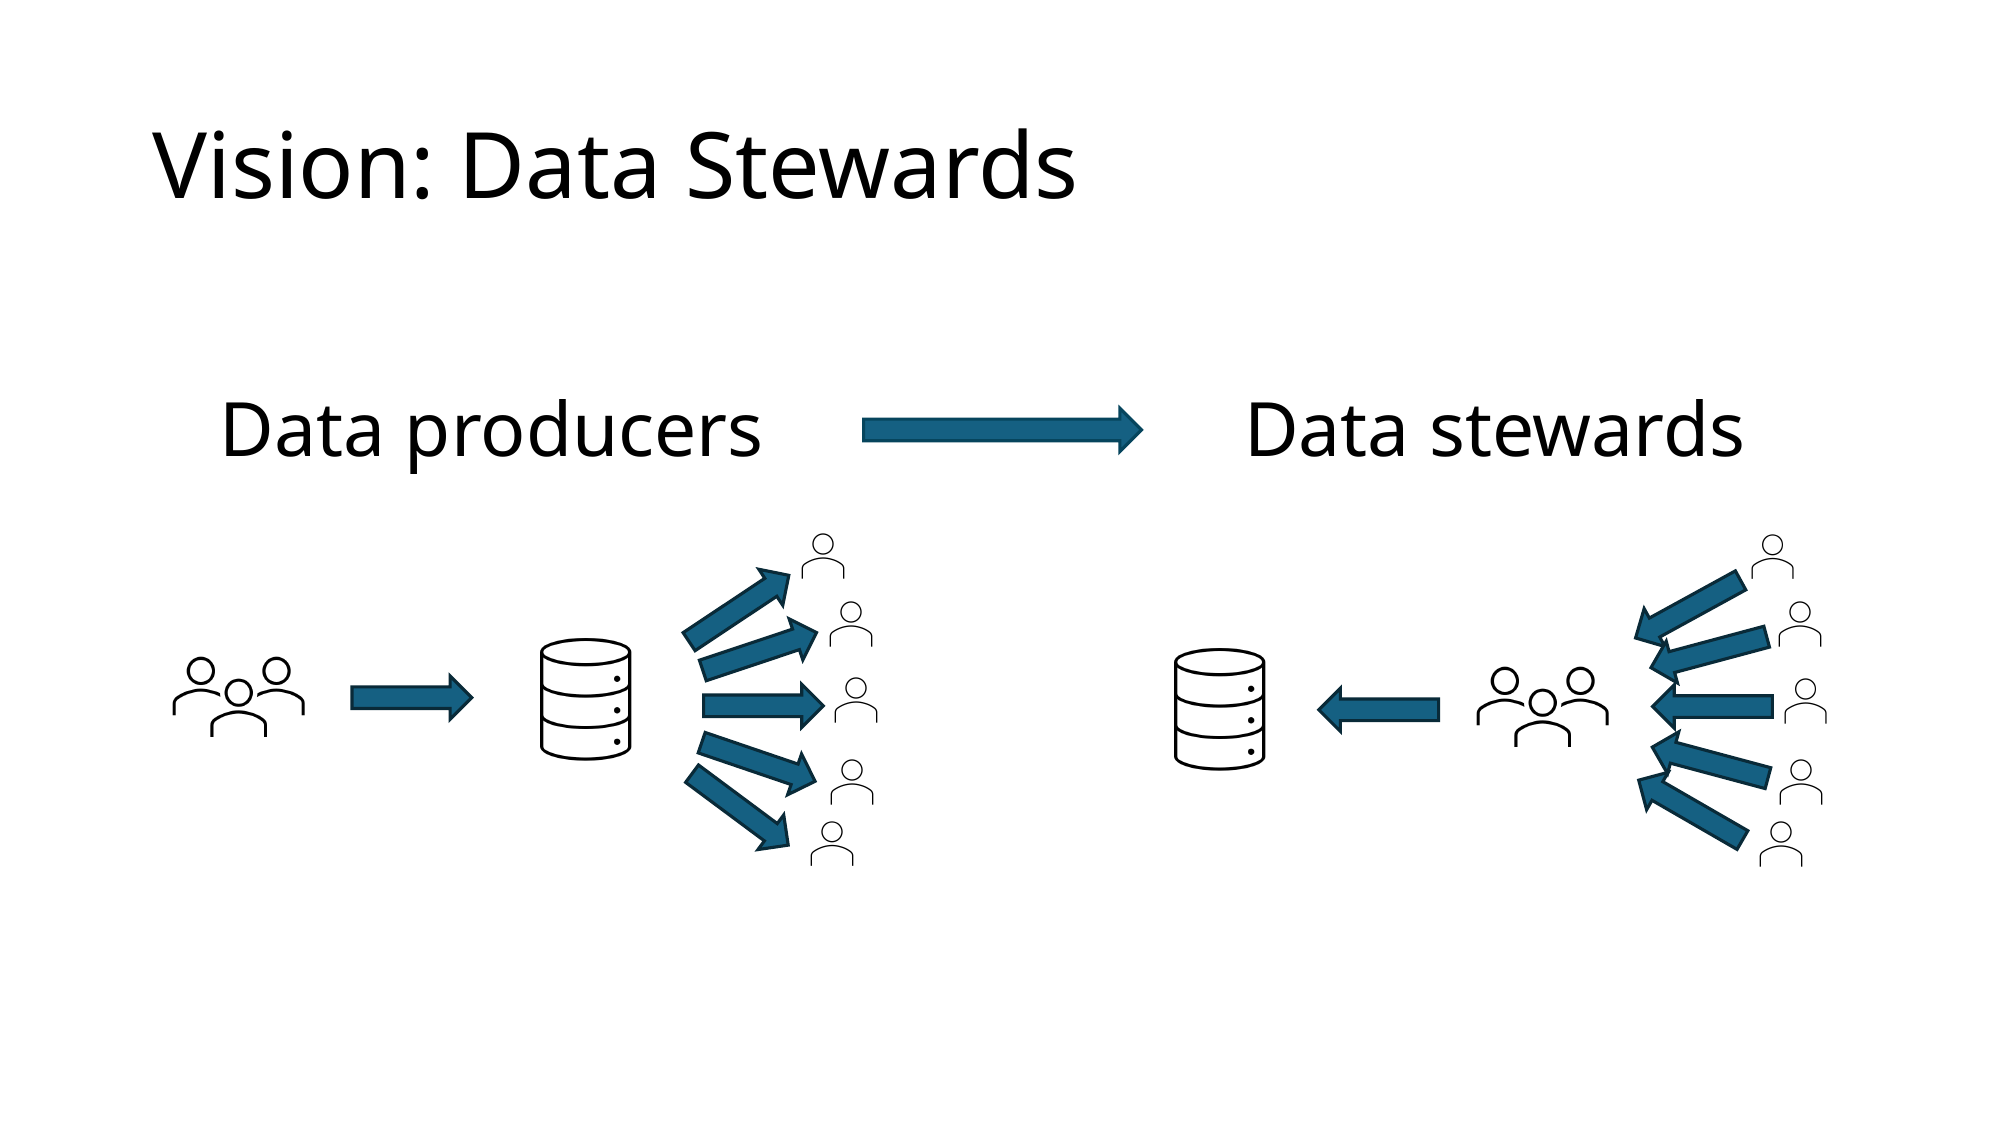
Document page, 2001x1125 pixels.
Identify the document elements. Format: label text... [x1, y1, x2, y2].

title Vision: Data Stewards [137, 59, 1863, 278]
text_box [162, 373, 1838, 877]
